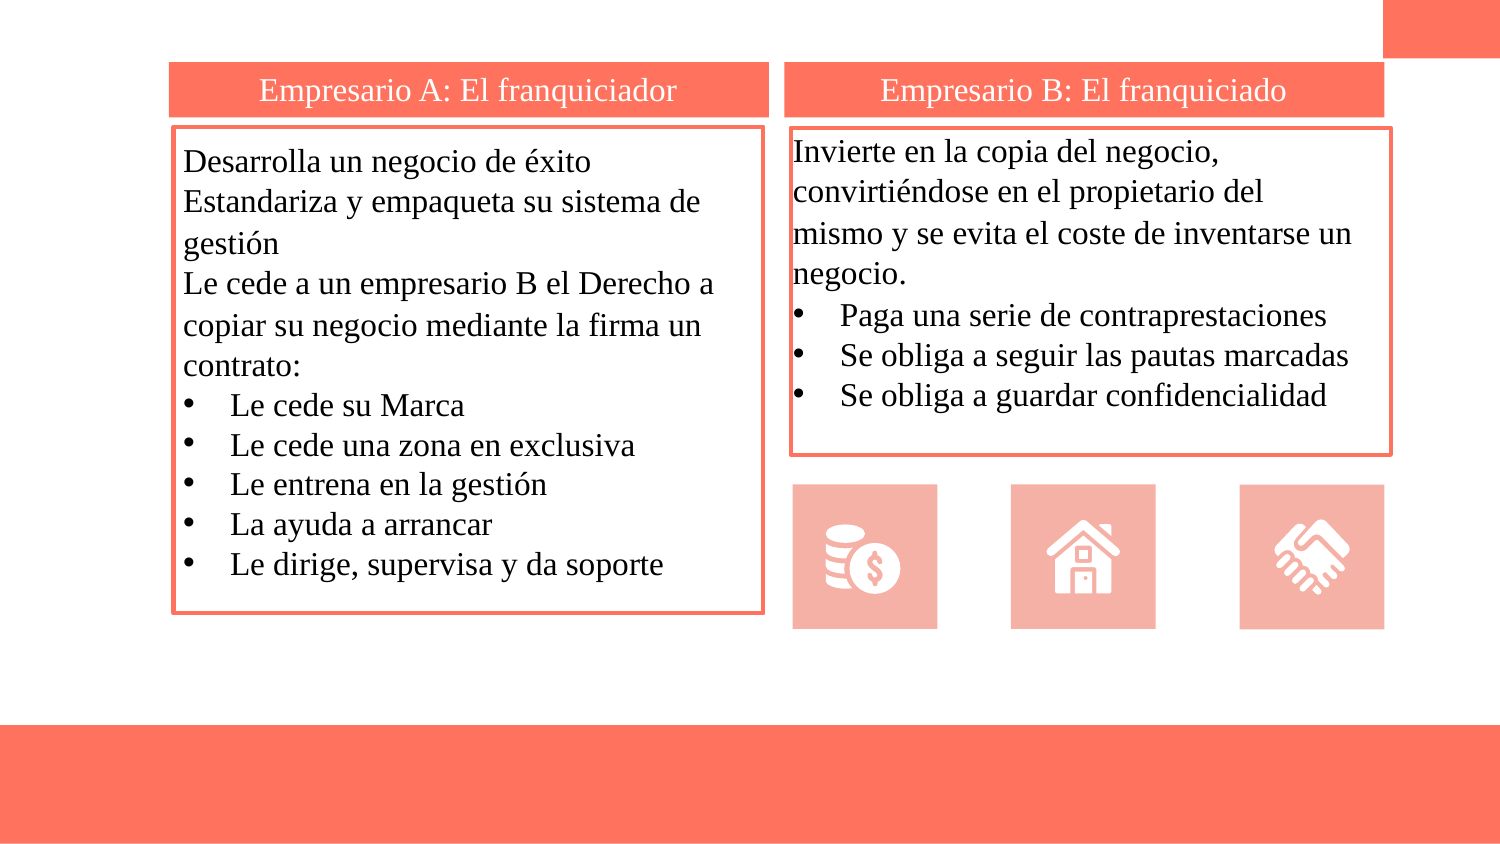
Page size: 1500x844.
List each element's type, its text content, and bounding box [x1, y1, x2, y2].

text_box [792, 484, 938, 629]
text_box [825, 524, 901, 595]
text_box Empresario A: El franquiciador [256, 66, 681, 109]
text_box [784, 62, 1385, 118]
text_box [1239, 484, 1385, 630]
text_box [1010, 484, 1156, 629]
text_box Invierte en la copia del negocio, convirtiéndose en el propietario del mismo y se evita el coste de inventarse un negocio. Paga una serie de contraprestaciones Se obliga a seguir las pautas marcadas Se obliga a guardar confidencialidad [790, 127, 1391, 455]
text_box [781, 137, 790, 433]
text_box [173, 126, 764, 614]
text_box Desarrolla un negocio de éxito Estandariza y empaqueta su sistema de gestión Le cede a un empresario B el Derecho a copiar su negocio mediante la firma un contrato: Le cede su Marca Le cede una zona en exclusiva Le entrena en la gestión La ayuda a arrancar Le dirige, supervisa y da soporte [181, 137, 760, 583]
text_box Empresario B: El franquiciado [878, 66, 1291, 109]
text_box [1273, 519, 1351, 595]
text_box [168, 62, 769, 118]
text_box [1045, 519, 1121, 594]
